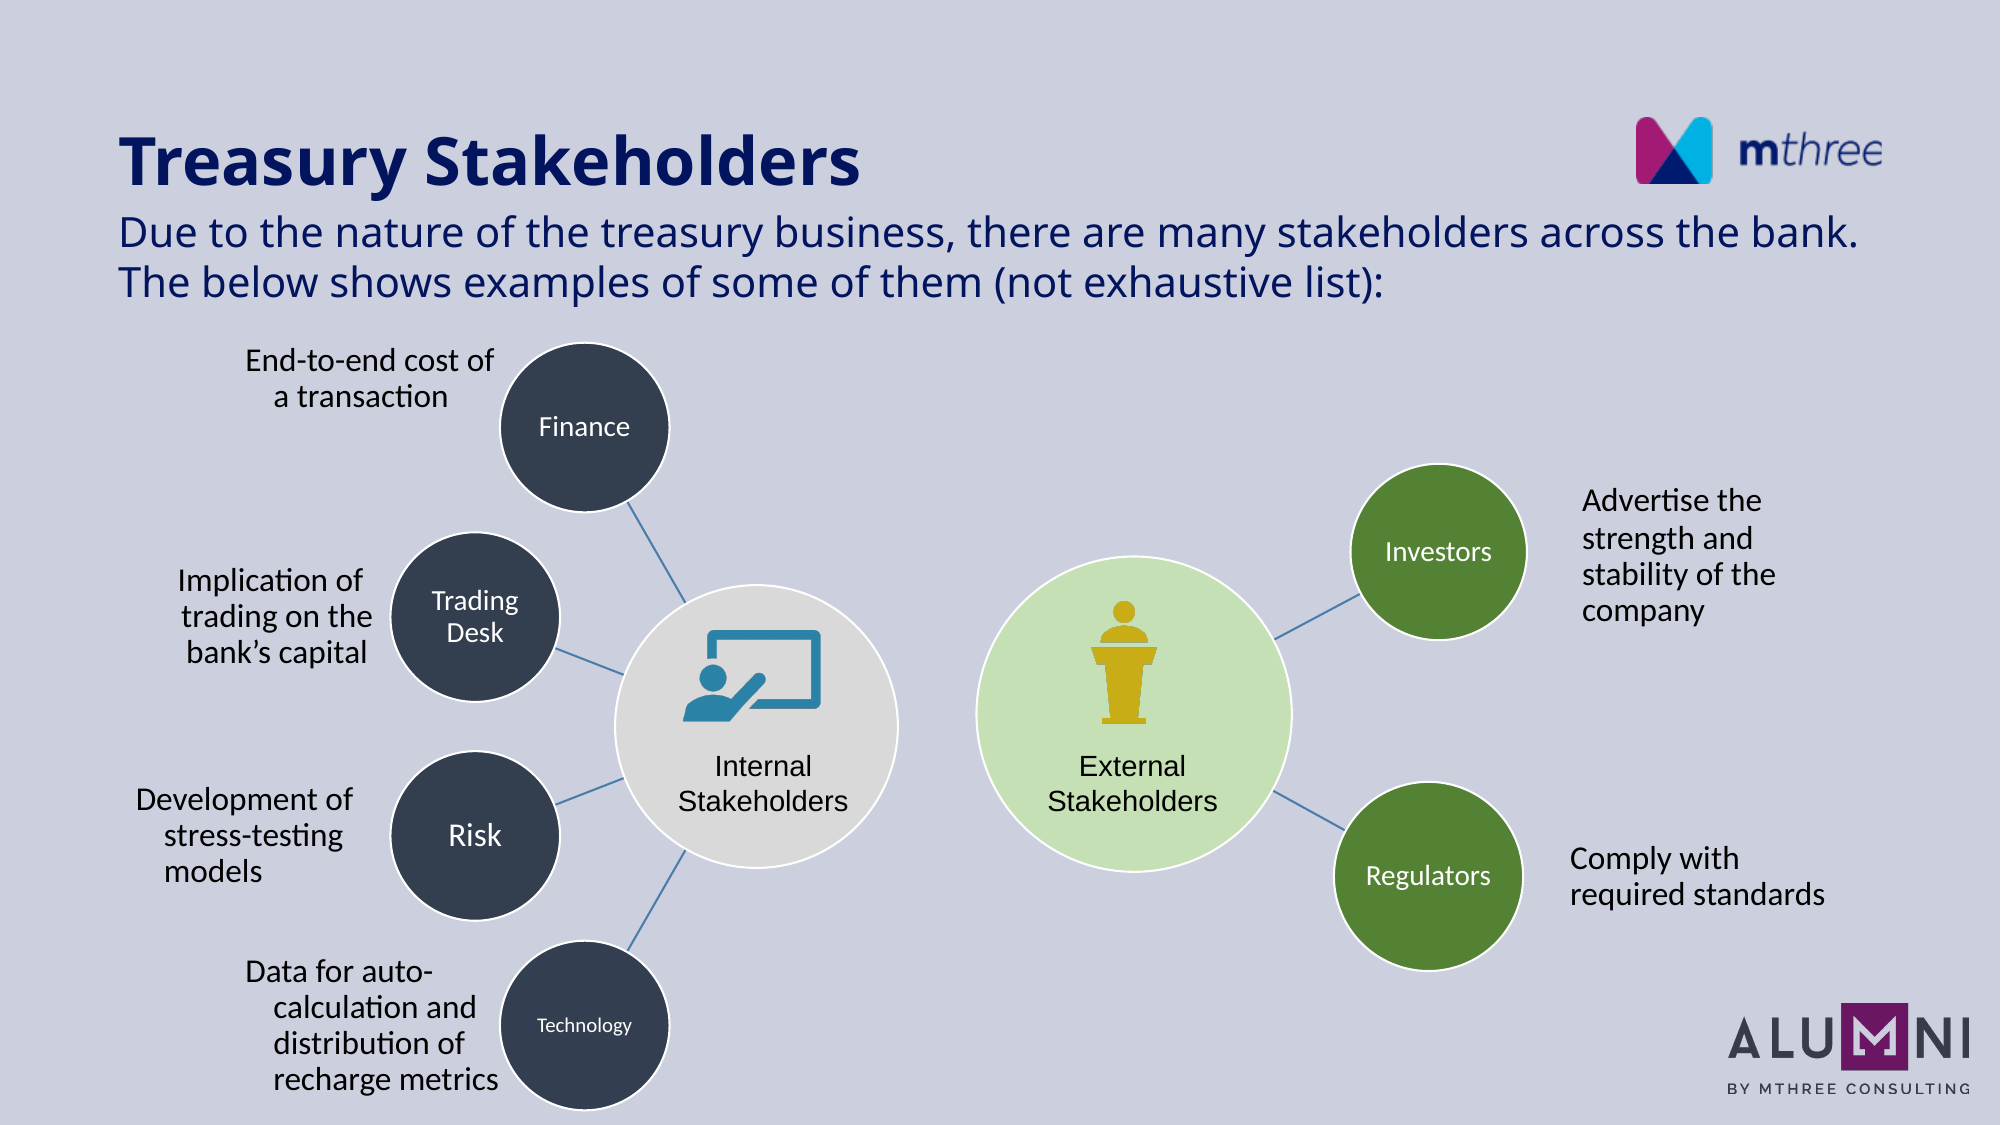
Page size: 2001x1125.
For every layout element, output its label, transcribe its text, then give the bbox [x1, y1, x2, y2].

list Treasury Stakeholders [118, 118, 1427, 206]
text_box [0, 342, 1062, 1111]
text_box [976, 385, 1827, 1049]
picture [1728, 1003, 1969, 1094]
picture [675, 600, 827, 752]
picture [1058, 596, 1190, 728]
list Due to the nature of the treasury business, there are many stakeholders across the bank. The below shows examples of some of them (not exhaustive list): [118, 206, 1882, 1007]
